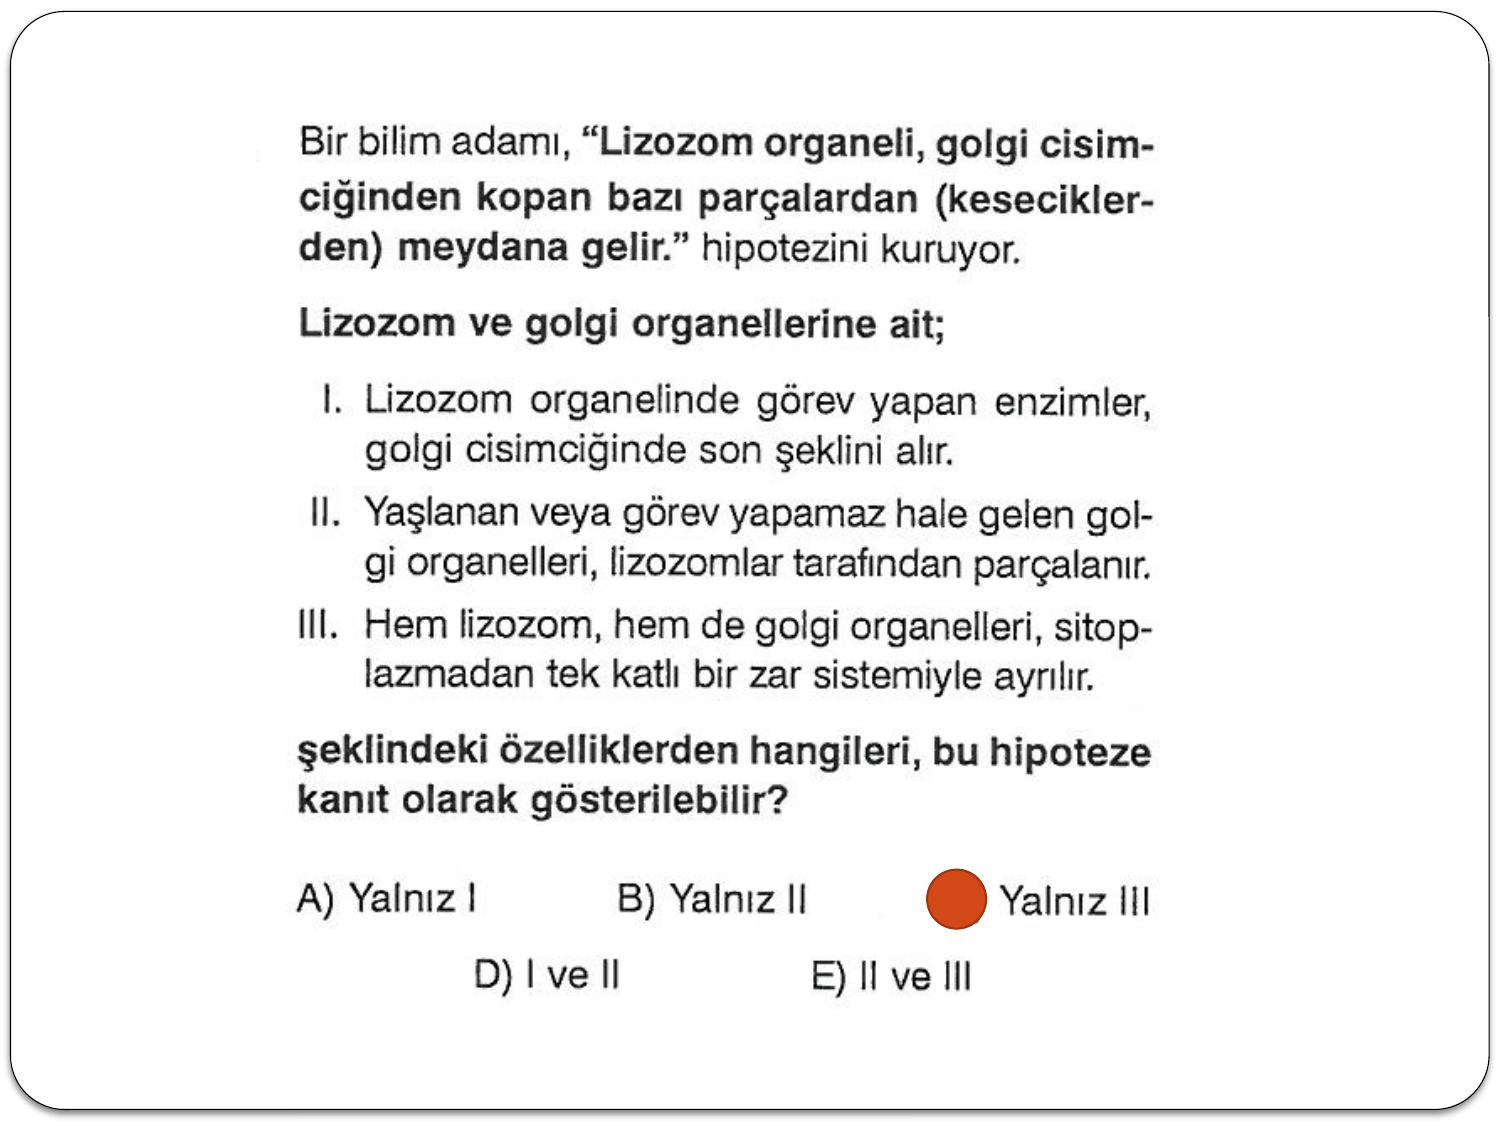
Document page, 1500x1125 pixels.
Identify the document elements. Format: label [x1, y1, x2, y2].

list [254, 101, 1229, 1036]
